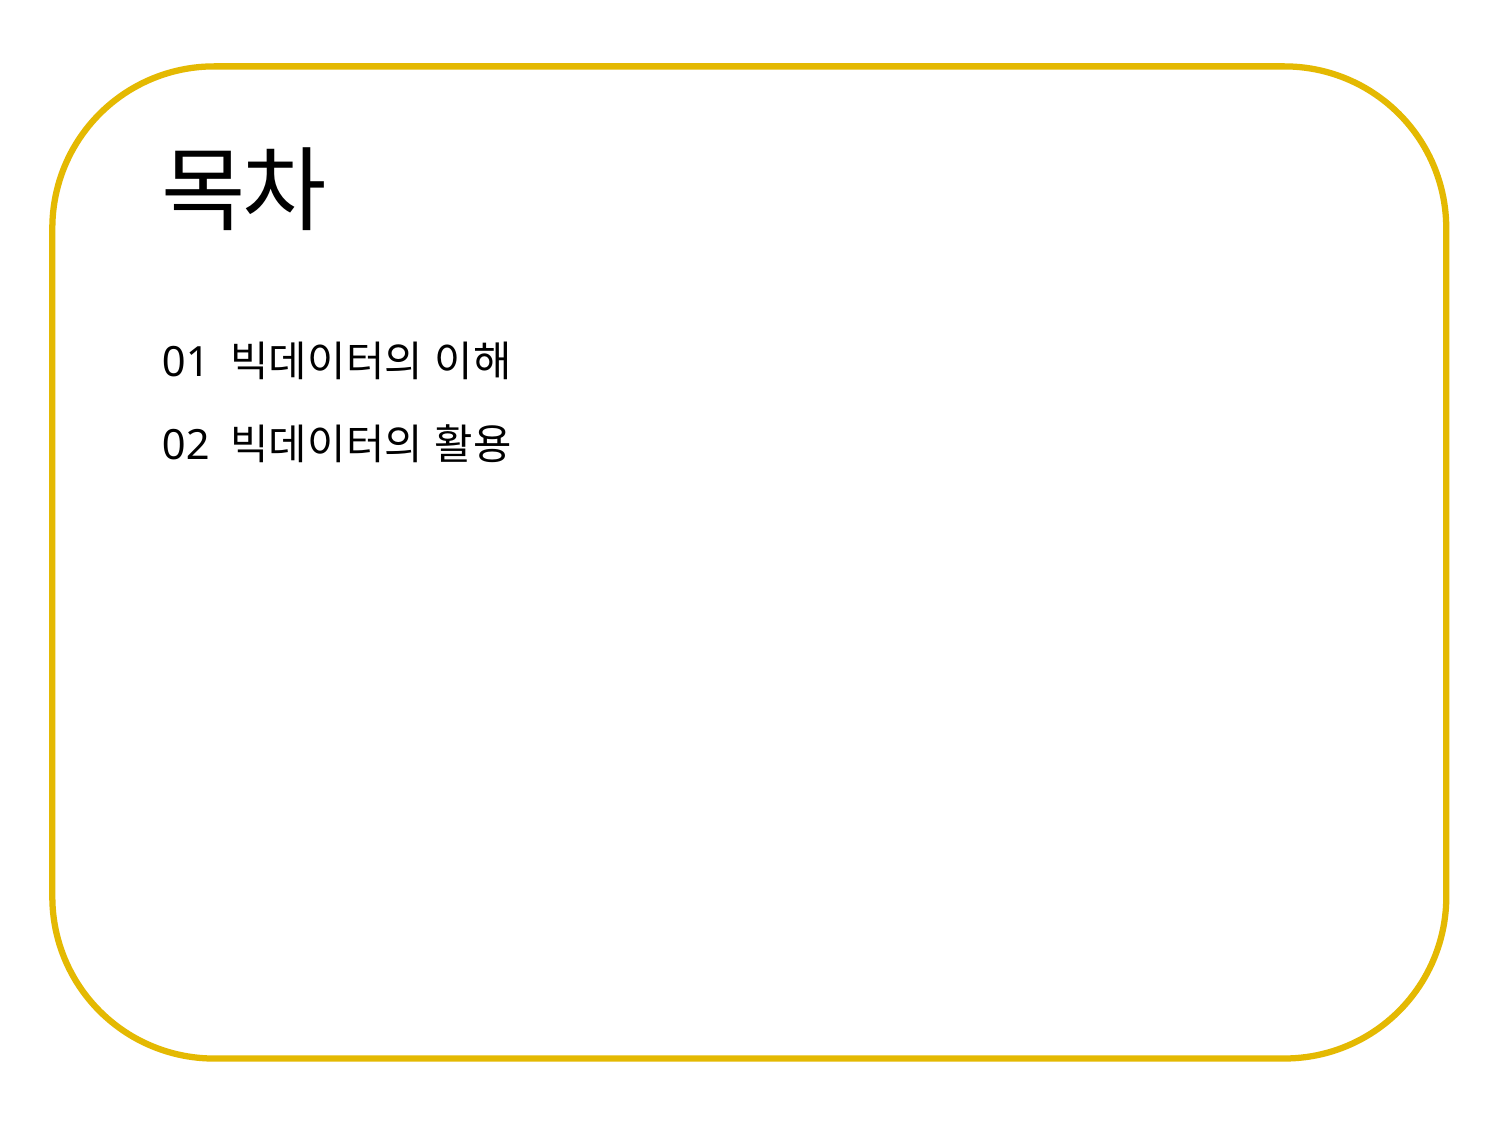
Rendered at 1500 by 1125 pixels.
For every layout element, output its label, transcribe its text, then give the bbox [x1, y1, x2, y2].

list 01 빅데이터의 이해 02 빅데이터의 활용 [146, 302, 1363, 977]
